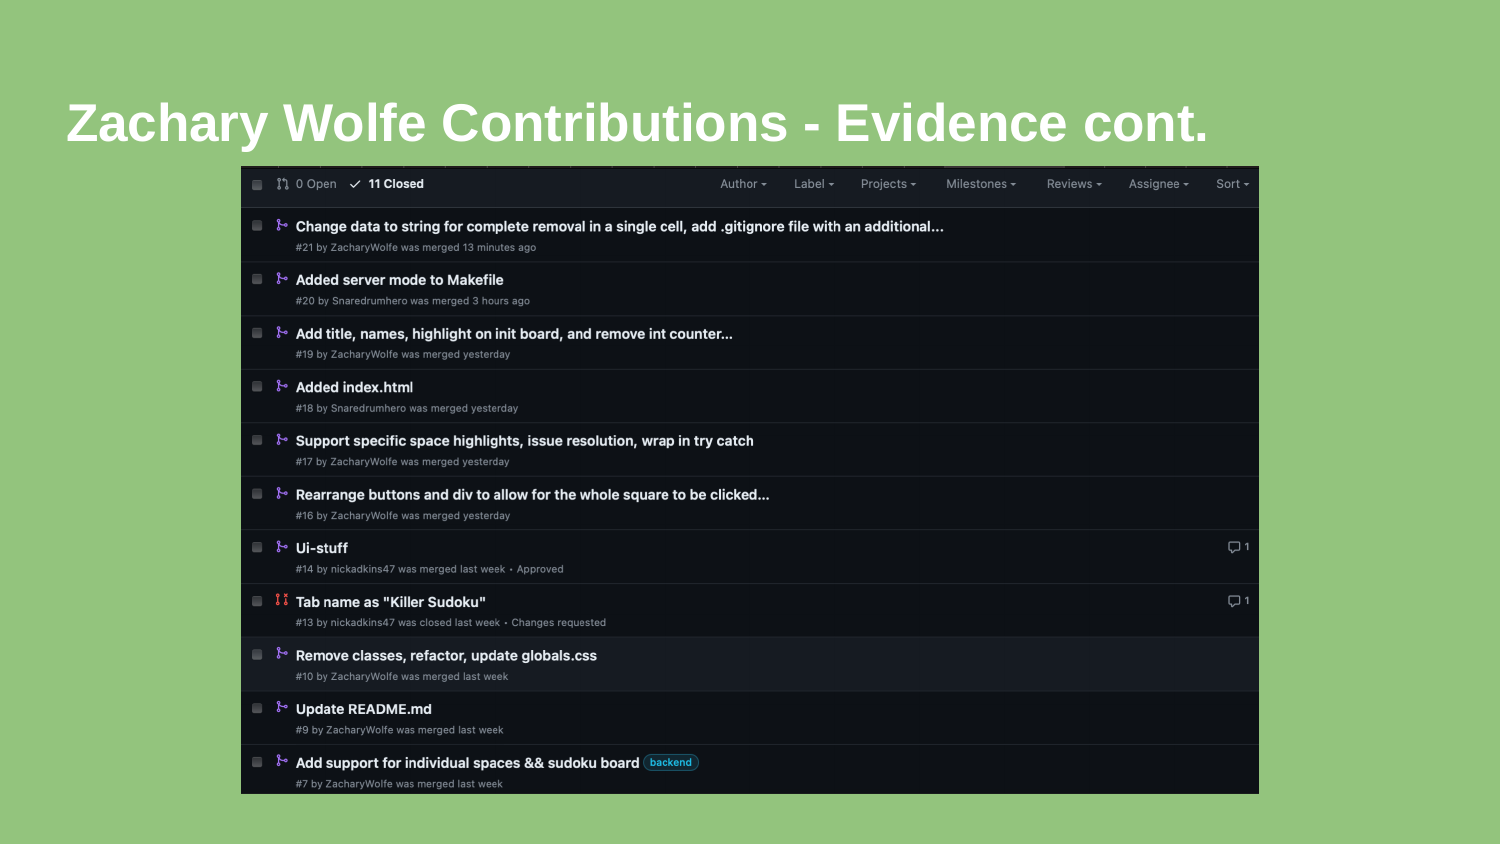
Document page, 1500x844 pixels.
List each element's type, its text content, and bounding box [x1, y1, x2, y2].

title Zachary Wolfe Contributions - Evidence cont. [51, 72, 1449, 167]
picture [241, 166, 1259, 794]
